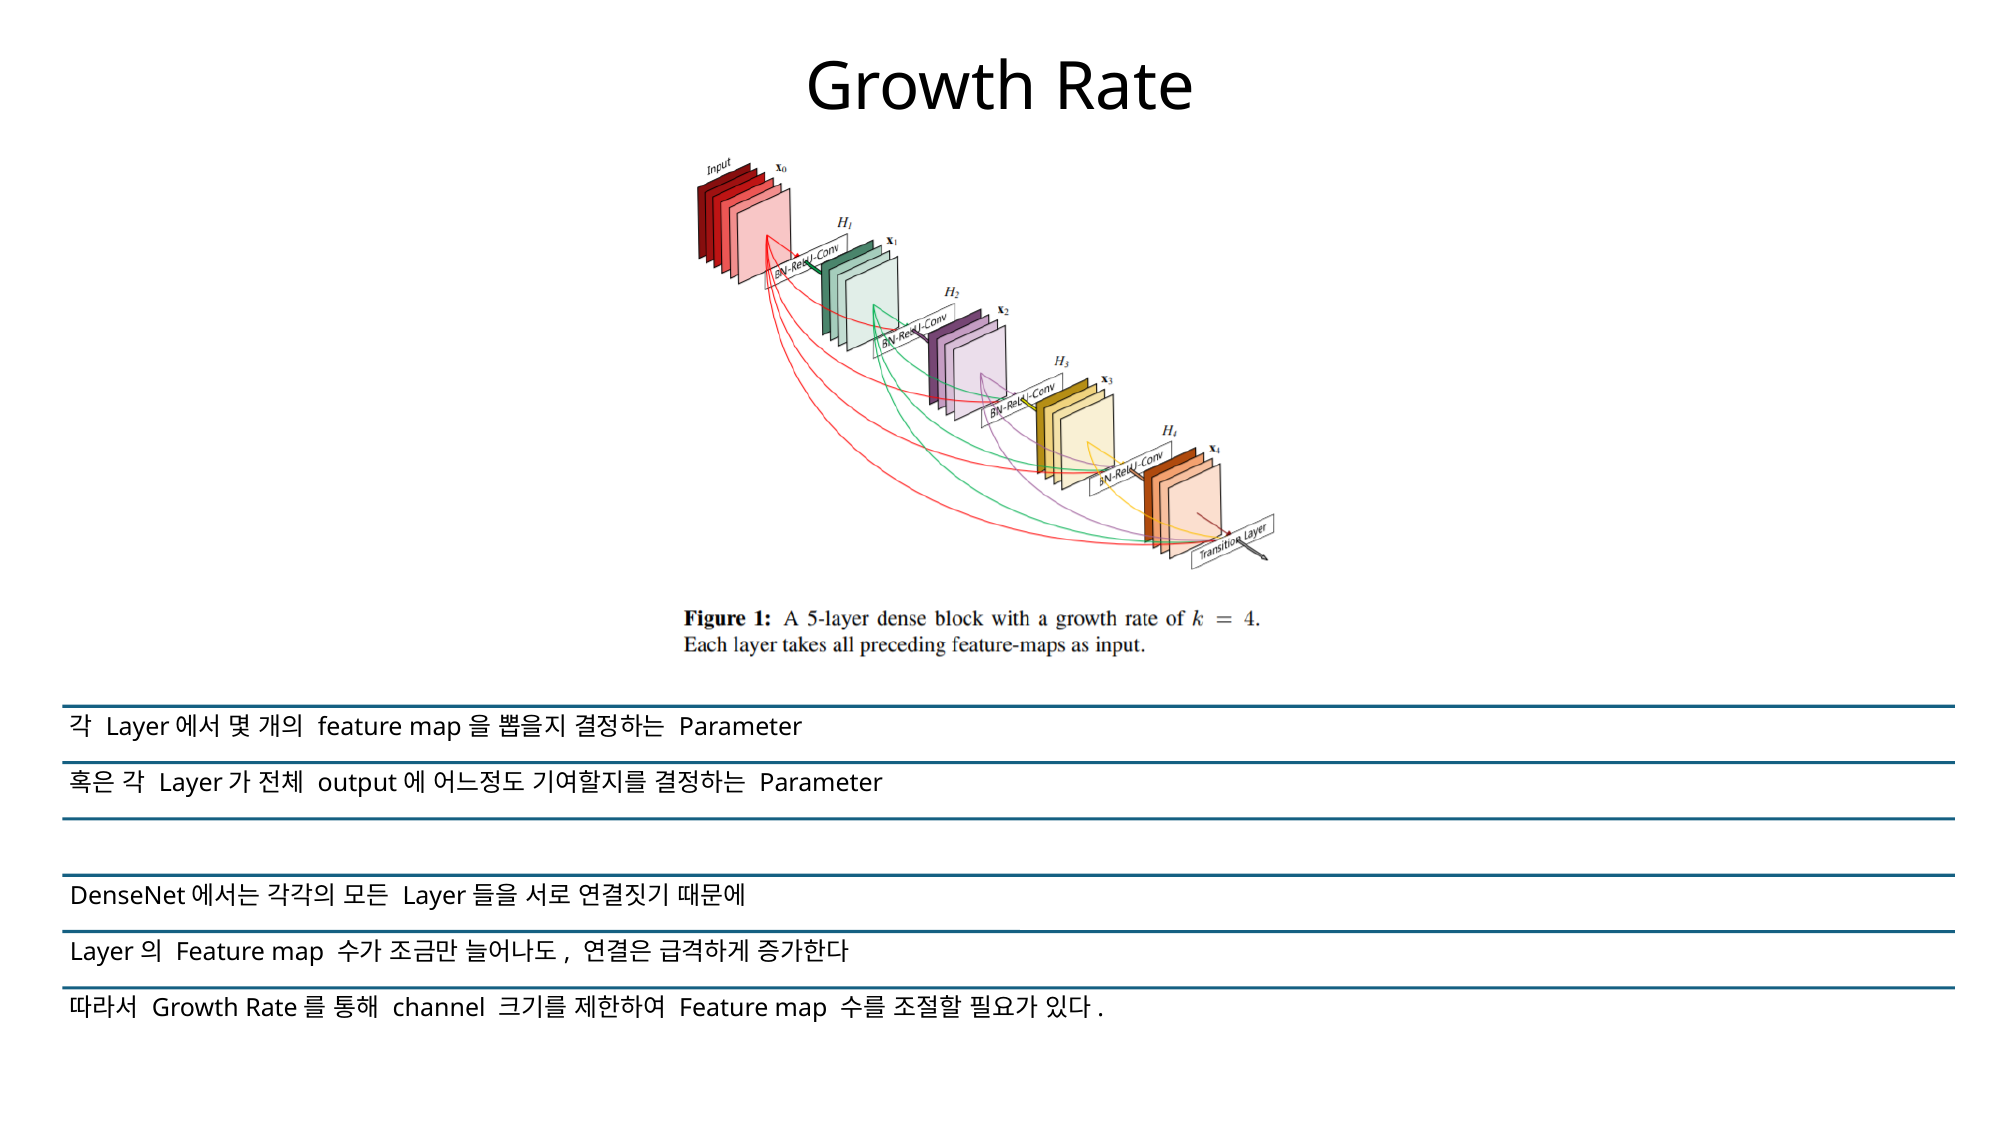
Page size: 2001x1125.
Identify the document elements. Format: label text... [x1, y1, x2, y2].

picture [648, 126, 1306, 672]
text_box Growth Rate [790, 35, 1210, 126]
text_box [61, 705, 1956, 1045]
